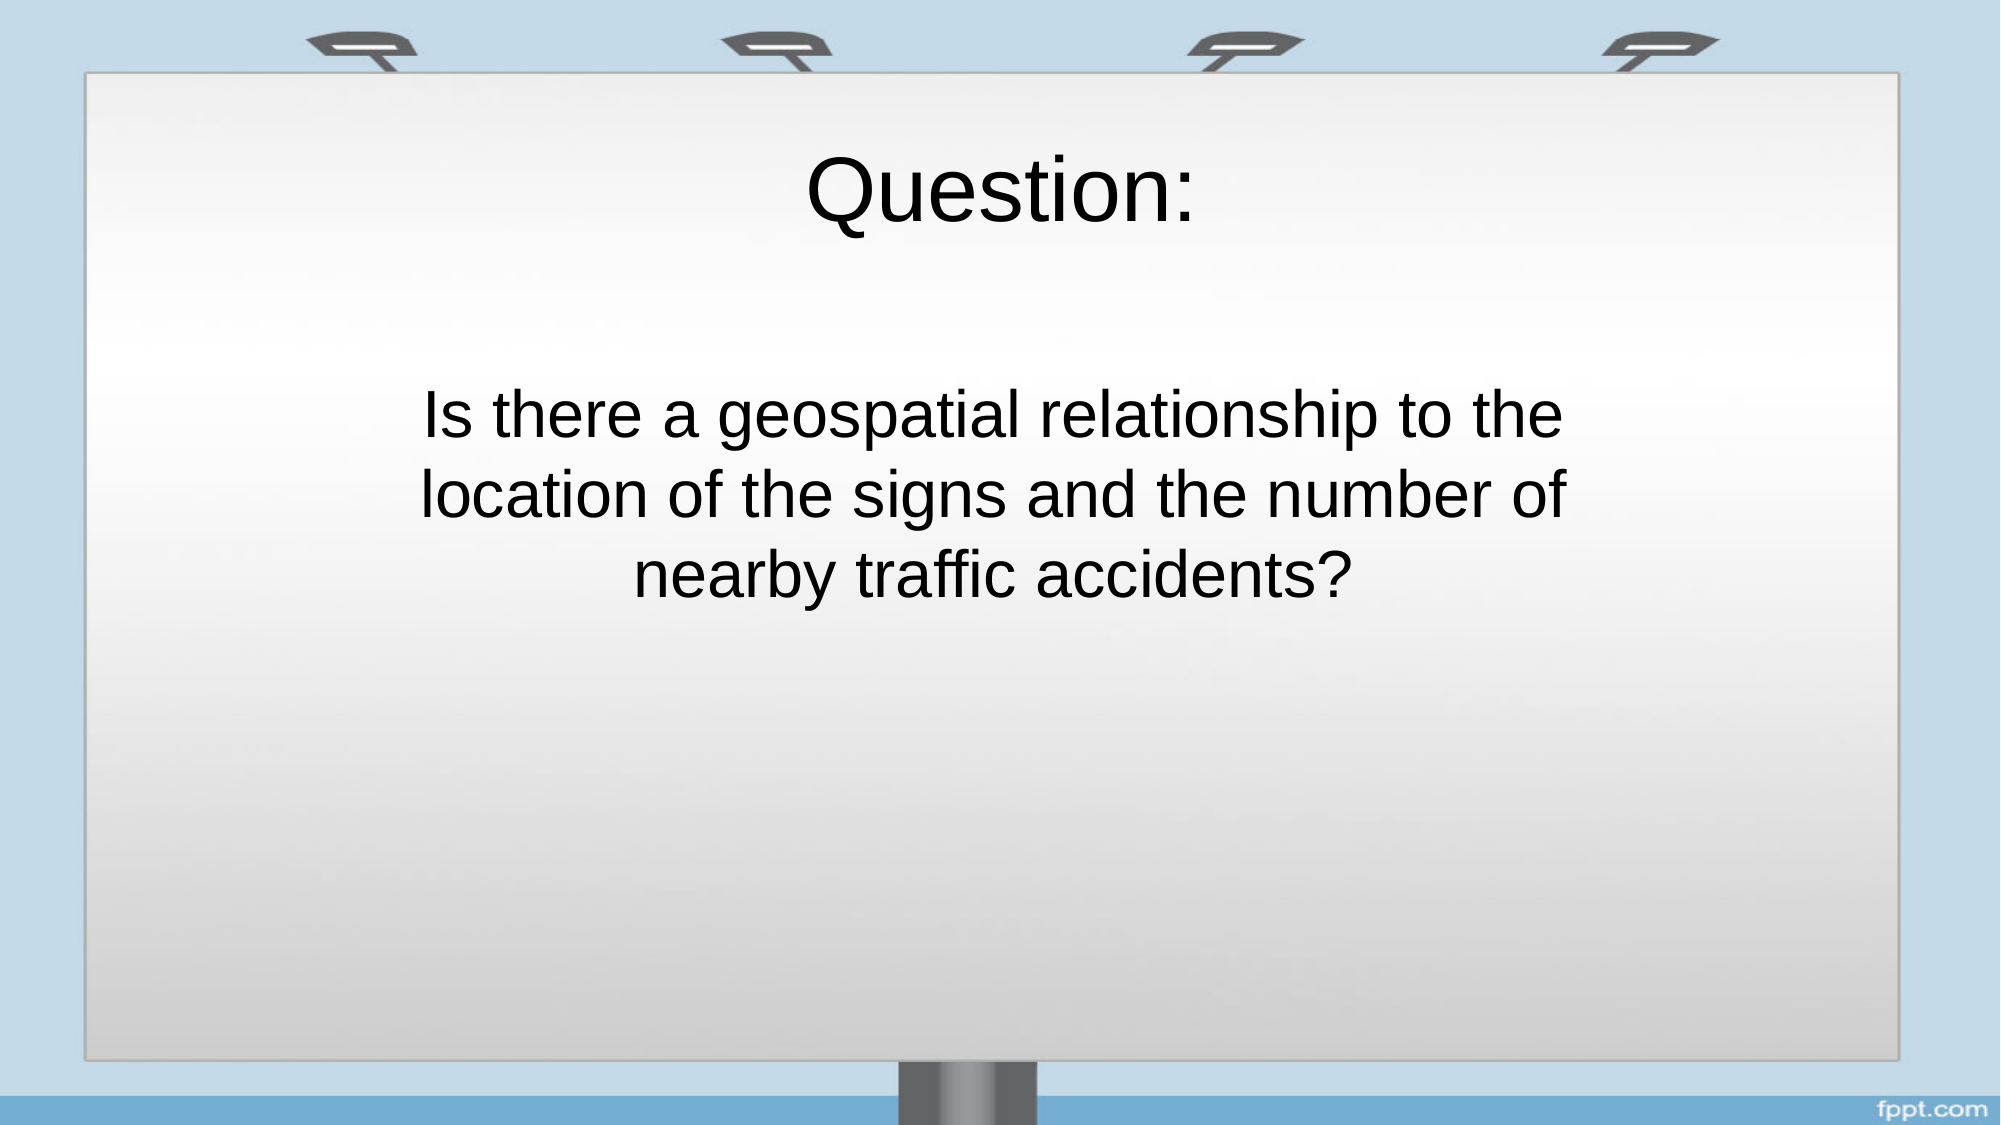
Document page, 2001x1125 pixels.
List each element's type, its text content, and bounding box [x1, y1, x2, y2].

title Question: [326, 91, 1677, 279]
picture [0, 0, 2001, 1125]
list Is there a geospatial relationship to the location of the signs and the number of nearby traffic accidents? [385, 363, 1603, 1035]
